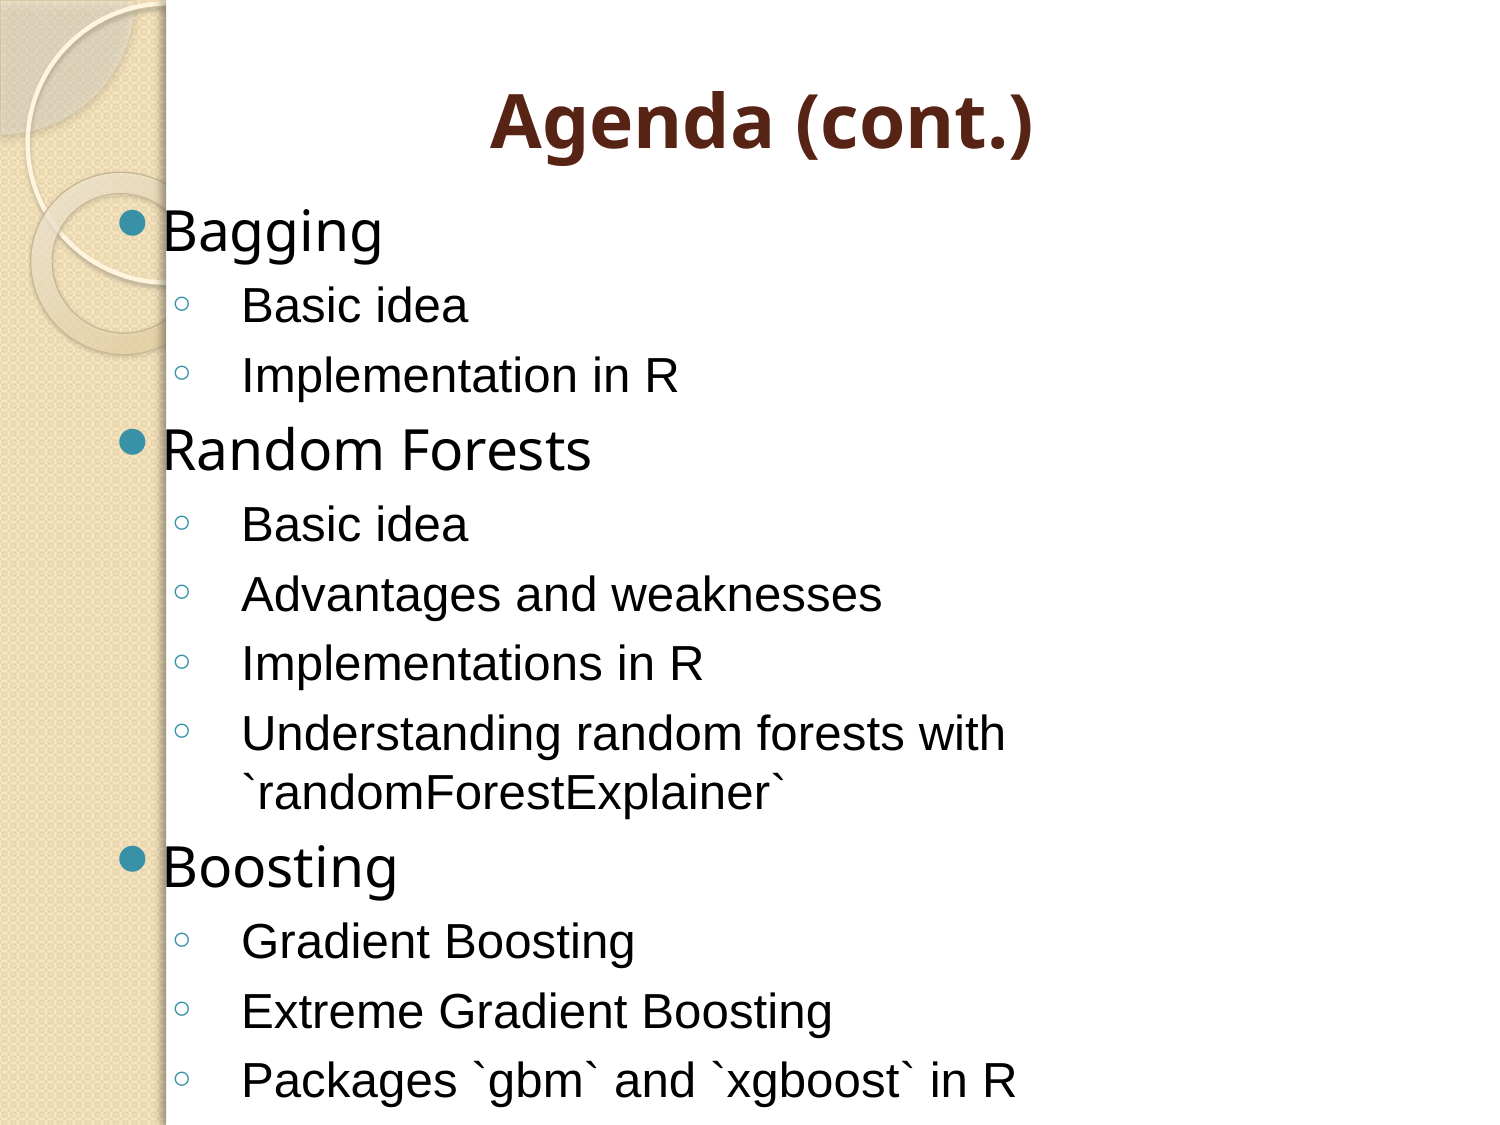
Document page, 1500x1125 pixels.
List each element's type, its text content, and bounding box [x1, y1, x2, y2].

title Agenda (cont.) [50, 24, 1475, 213]
list Bagging Basic idea Implementation in R Random Forests Basic idea Advantages and weaknesses Implementations in R Understanding random forests with `randomForestExplainer` Boosting Gradient Boosting Extreme Gradient Boosting Packages `gbm` and `xgboost` in R [87, 187, 1500, 1125]
